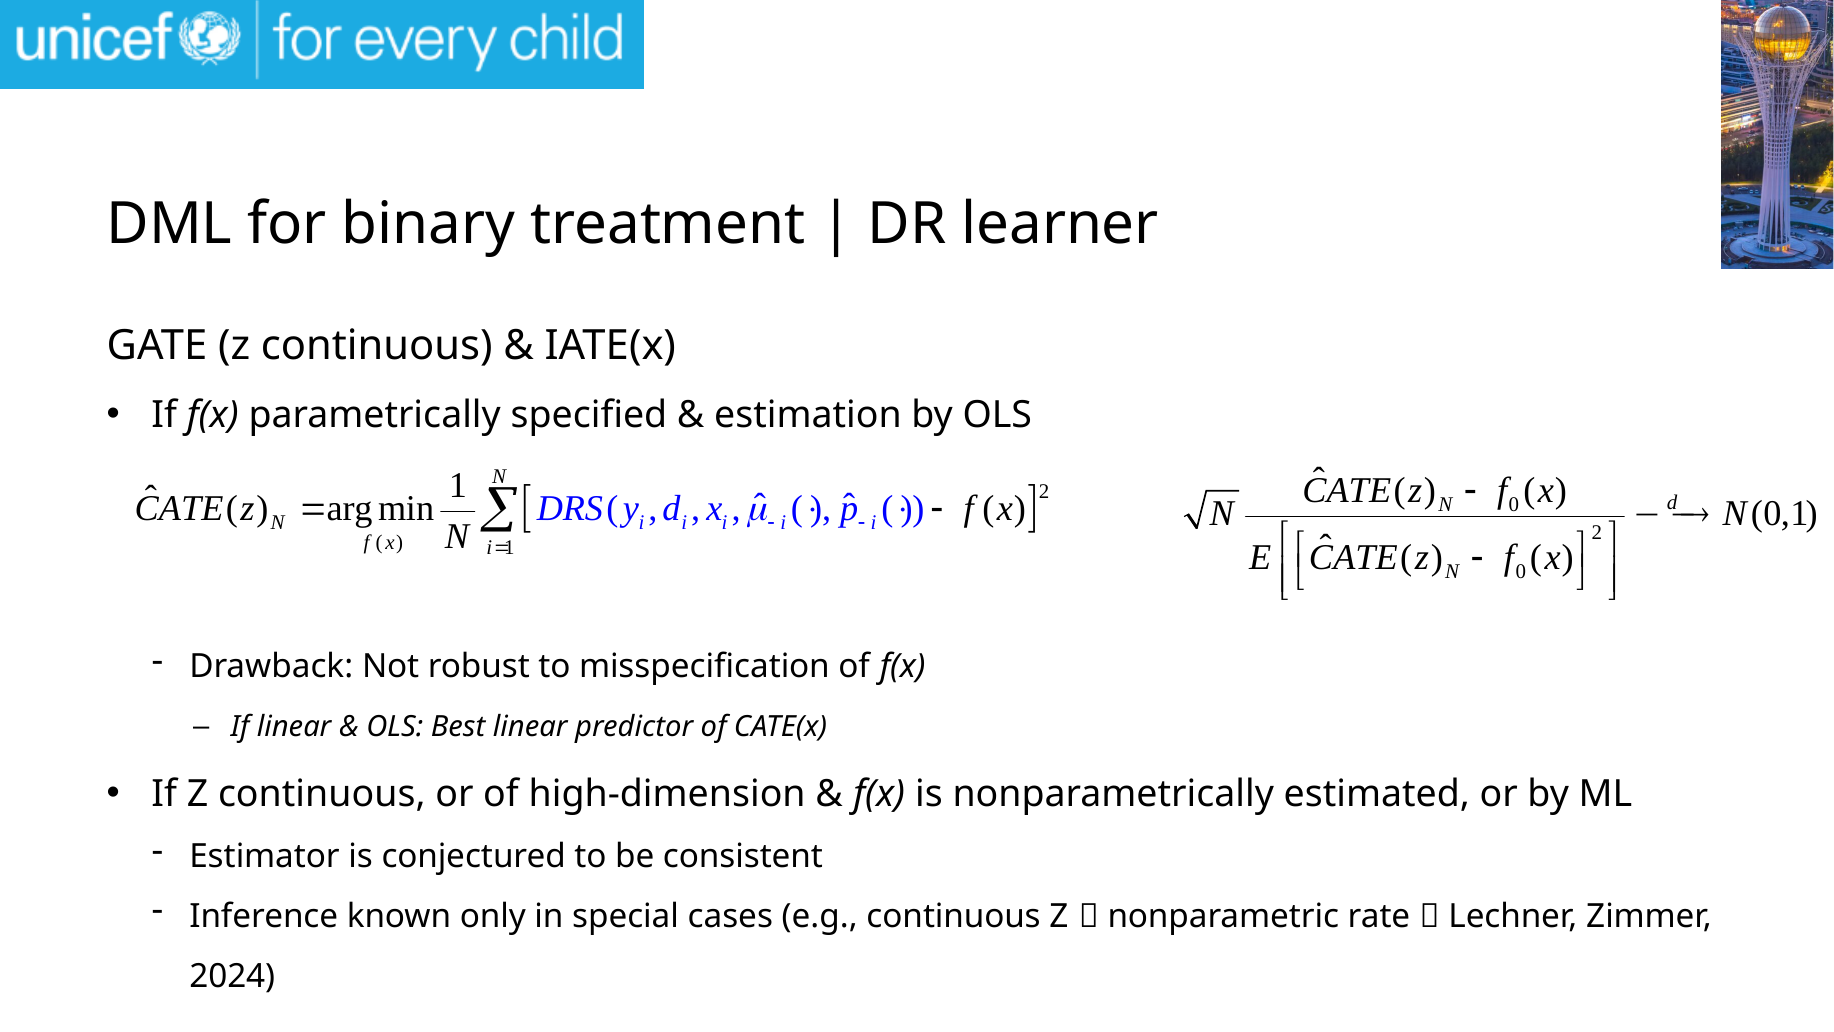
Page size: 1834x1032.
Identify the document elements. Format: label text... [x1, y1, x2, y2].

list GATE (z continuous) & IATE(x) If f(x) parametrically specified & estimation by OLS Drawback: Not robust to misspecification of f(x) If linear & OLS: Best linear predictor of CATE(x) If Z continuous, or of high-dimension & f(x) is nonparametrically estimated, or by ML Estimator is conjectured to be consistent Inference known only in special cases (e.g., continuous Z  nonparametric rate  Lechner, Zimmer, 2024) [91, 285, 1815, 1032]
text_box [1177, 458, 1828, 608]
picture [0, 0, 644, 89]
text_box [129, 459, 1061, 563]
title DML for binary treatment | DR learner [91, 173, 1745, 268]
picture [1721, 0, 1834, 269]
